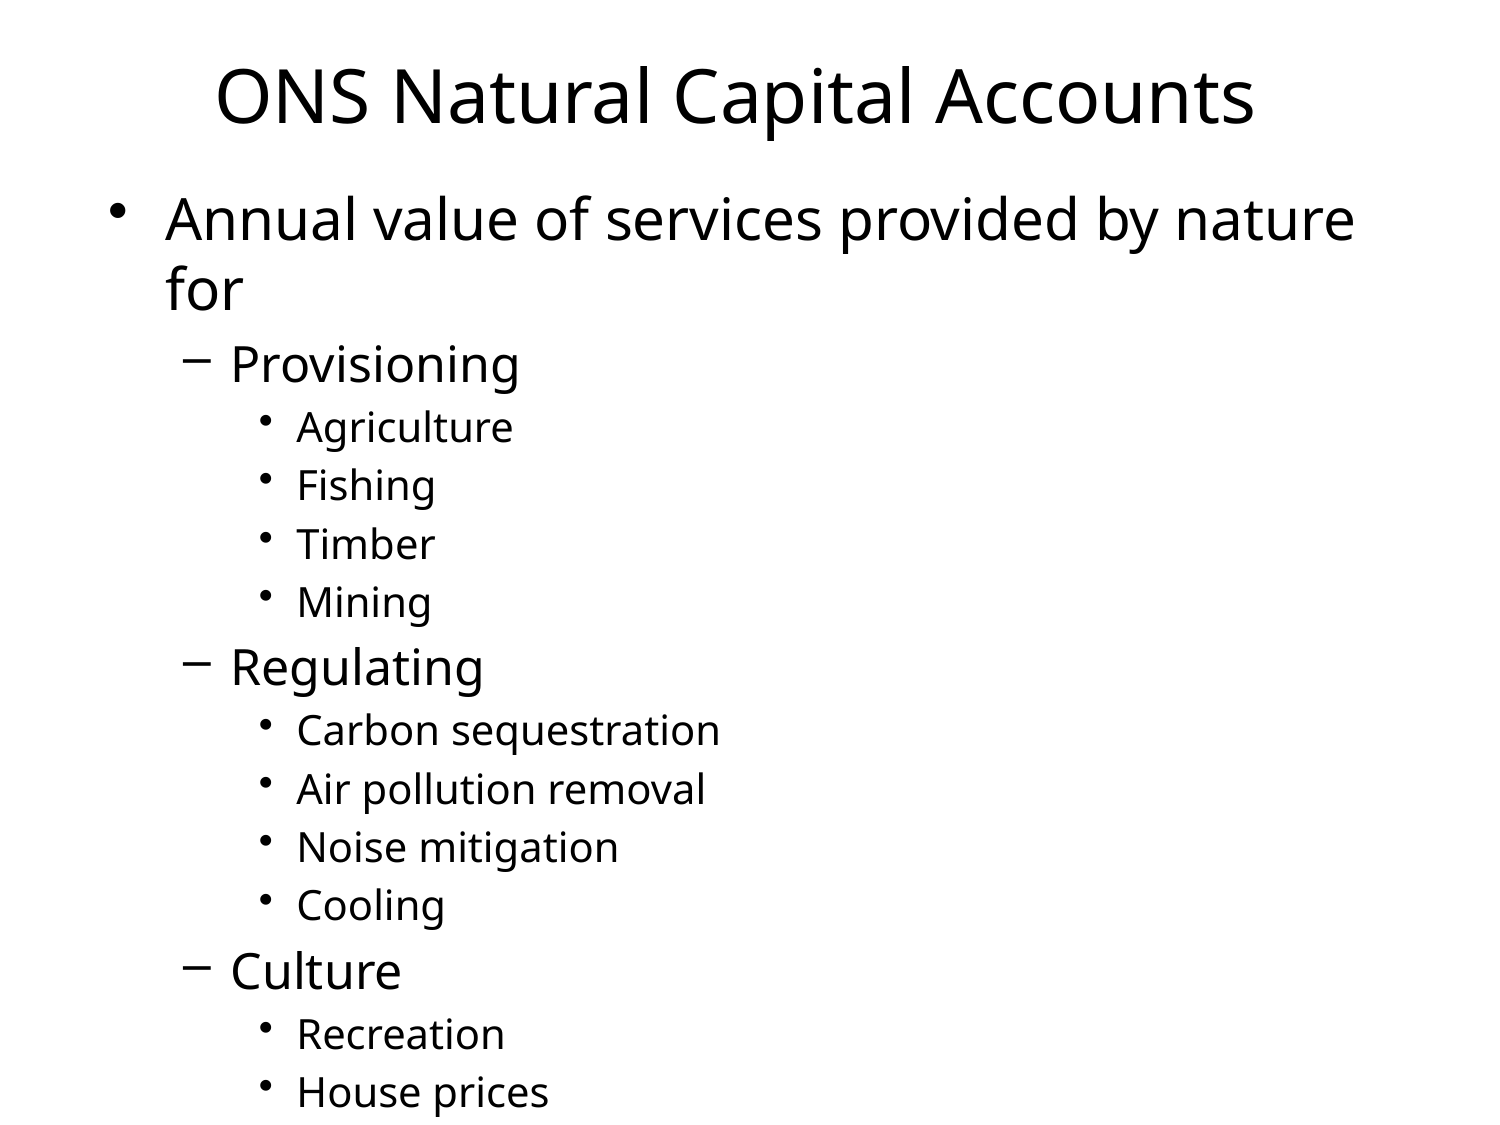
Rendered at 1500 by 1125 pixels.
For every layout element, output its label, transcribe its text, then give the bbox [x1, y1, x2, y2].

title ONS Natural Capital Accounts [97, 0, 1374, 174]
list Annual value of services provided by nature for Provisioning Agriculture Fishing Timber Mining Regulating Carbon sequestration Air pollution removal Noise mitigation Cooling Culture Recreation House prices [93, 174, 1403, 1019]
